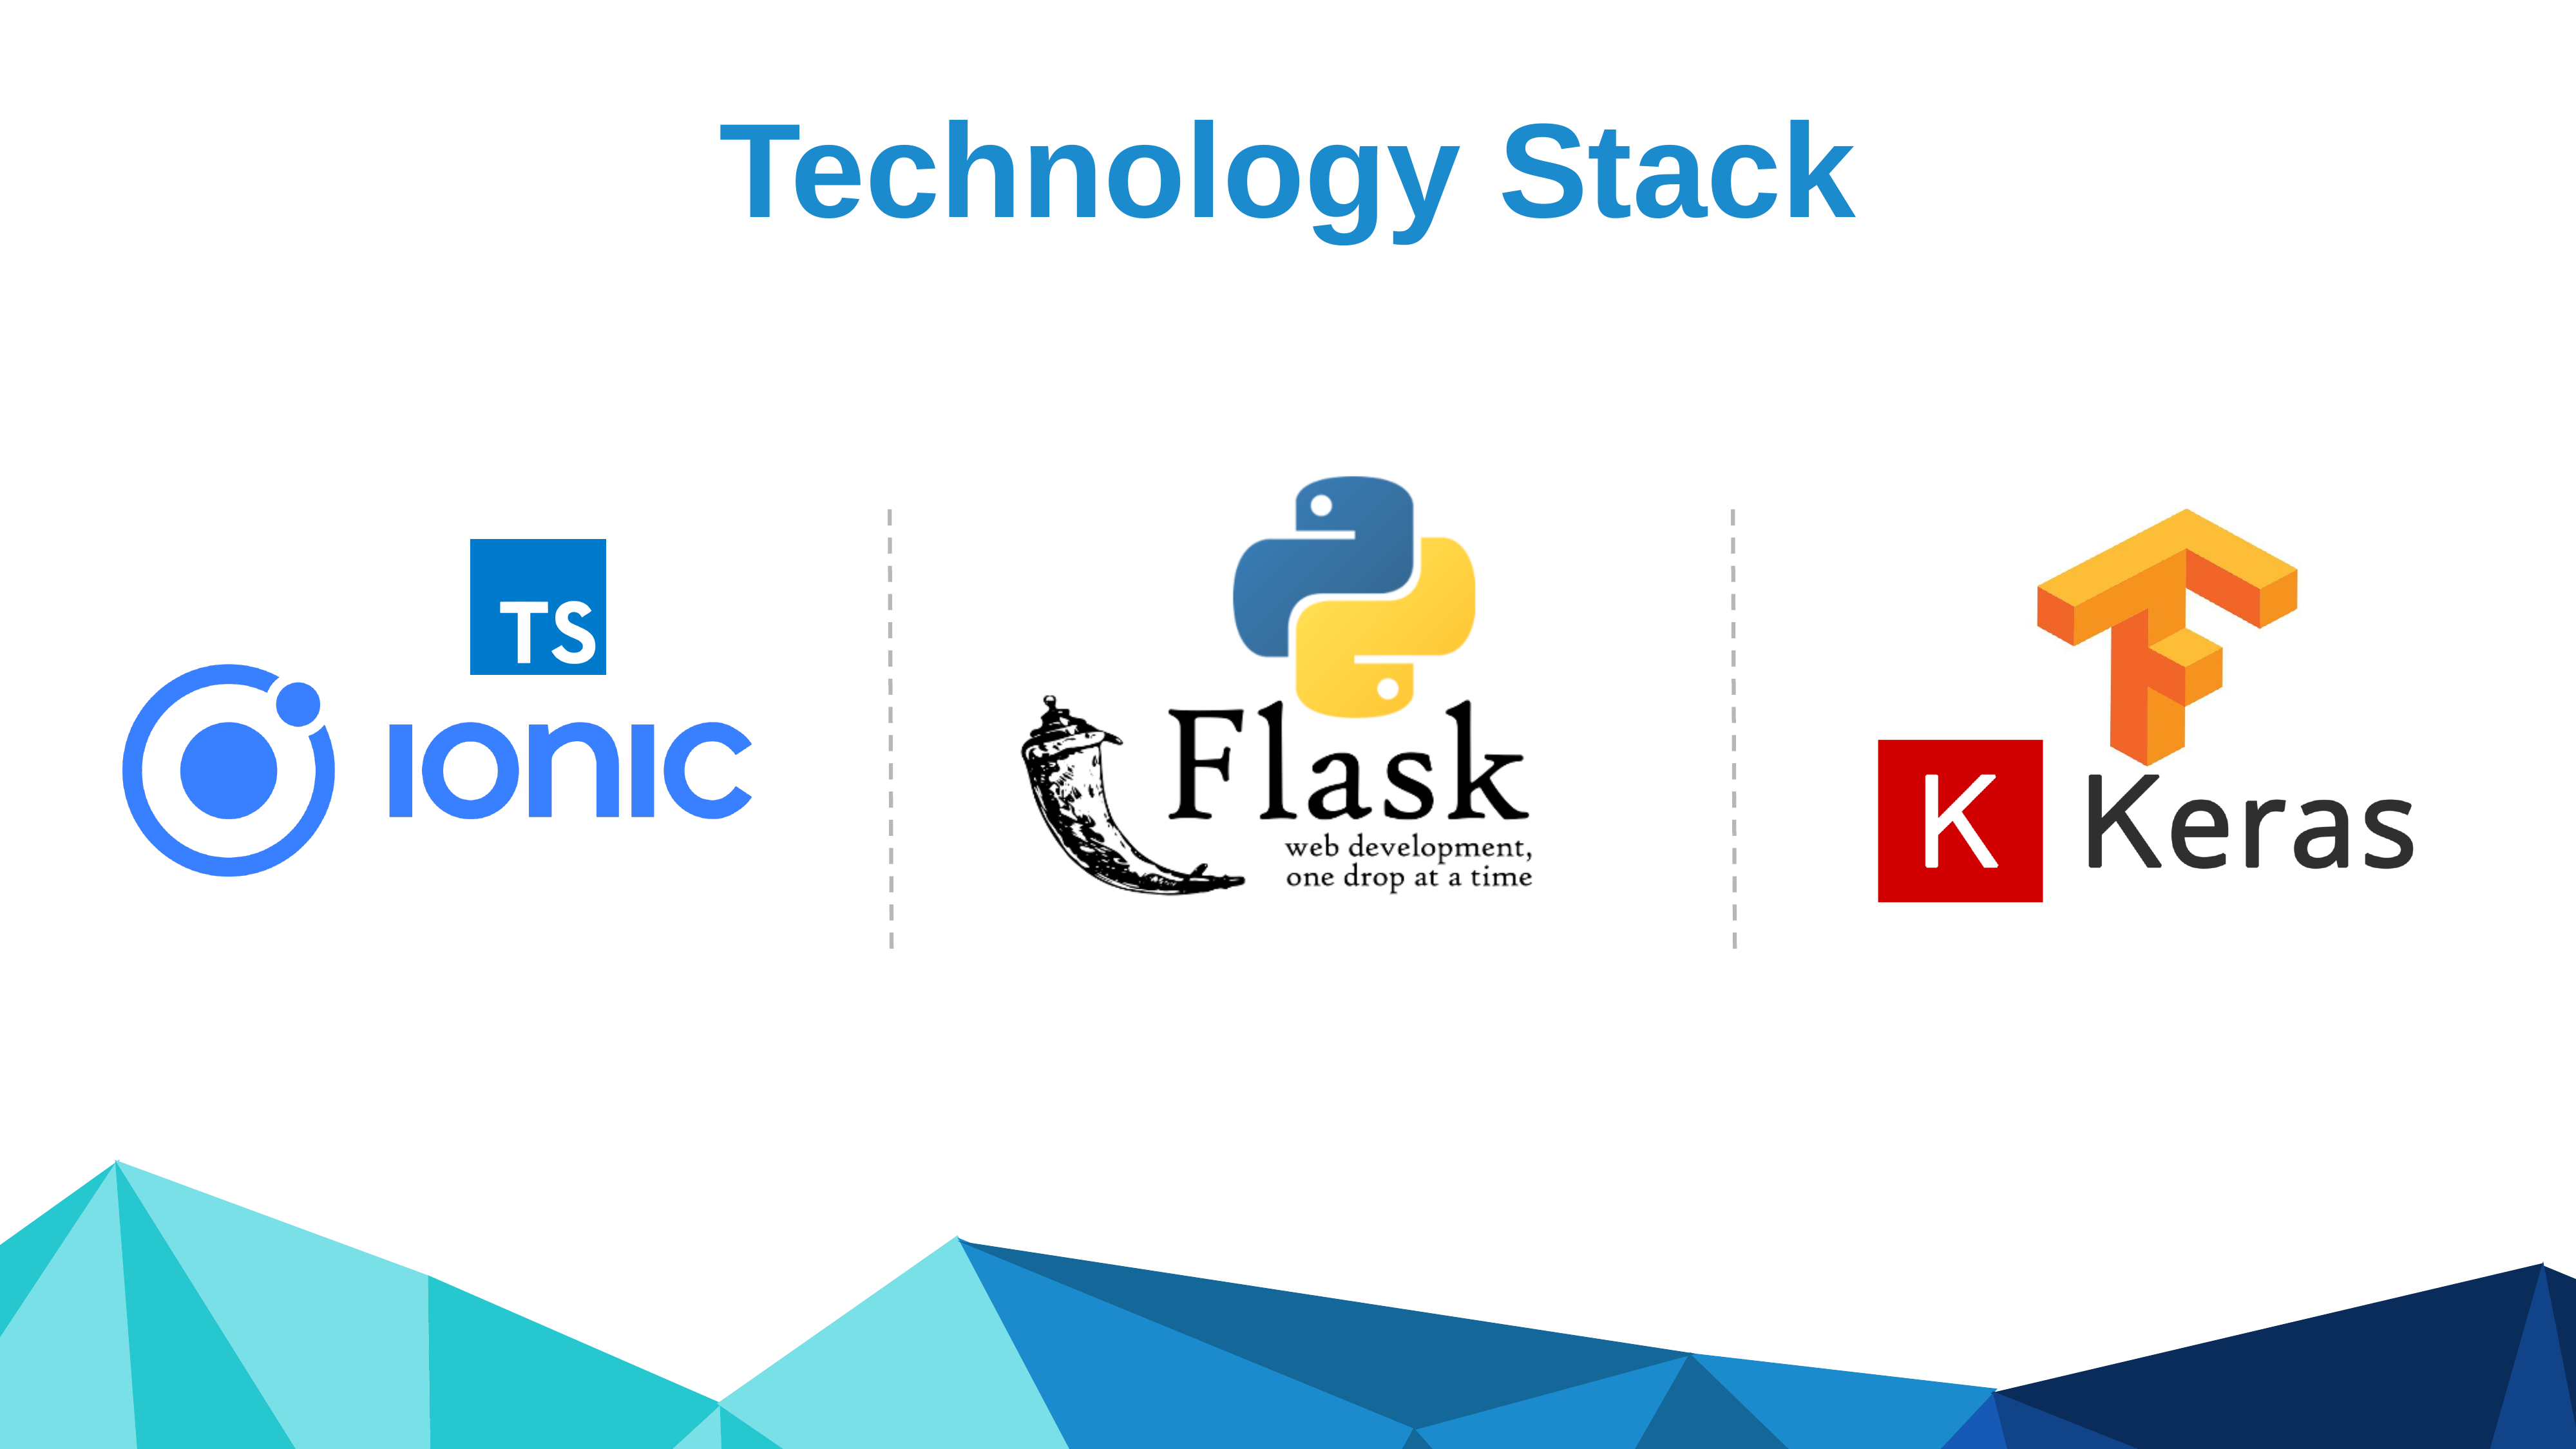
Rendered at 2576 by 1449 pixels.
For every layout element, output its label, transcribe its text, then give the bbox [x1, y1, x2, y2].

text_box Technology Stack [410, 78, 2166, 266]
picture [67, 401, 807, 1141]
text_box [889, 504, 892, 949]
picture [1875, 500, 2453, 905]
picture [850, 458, 1711, 996]
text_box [1732, 504, 1735, 949]
